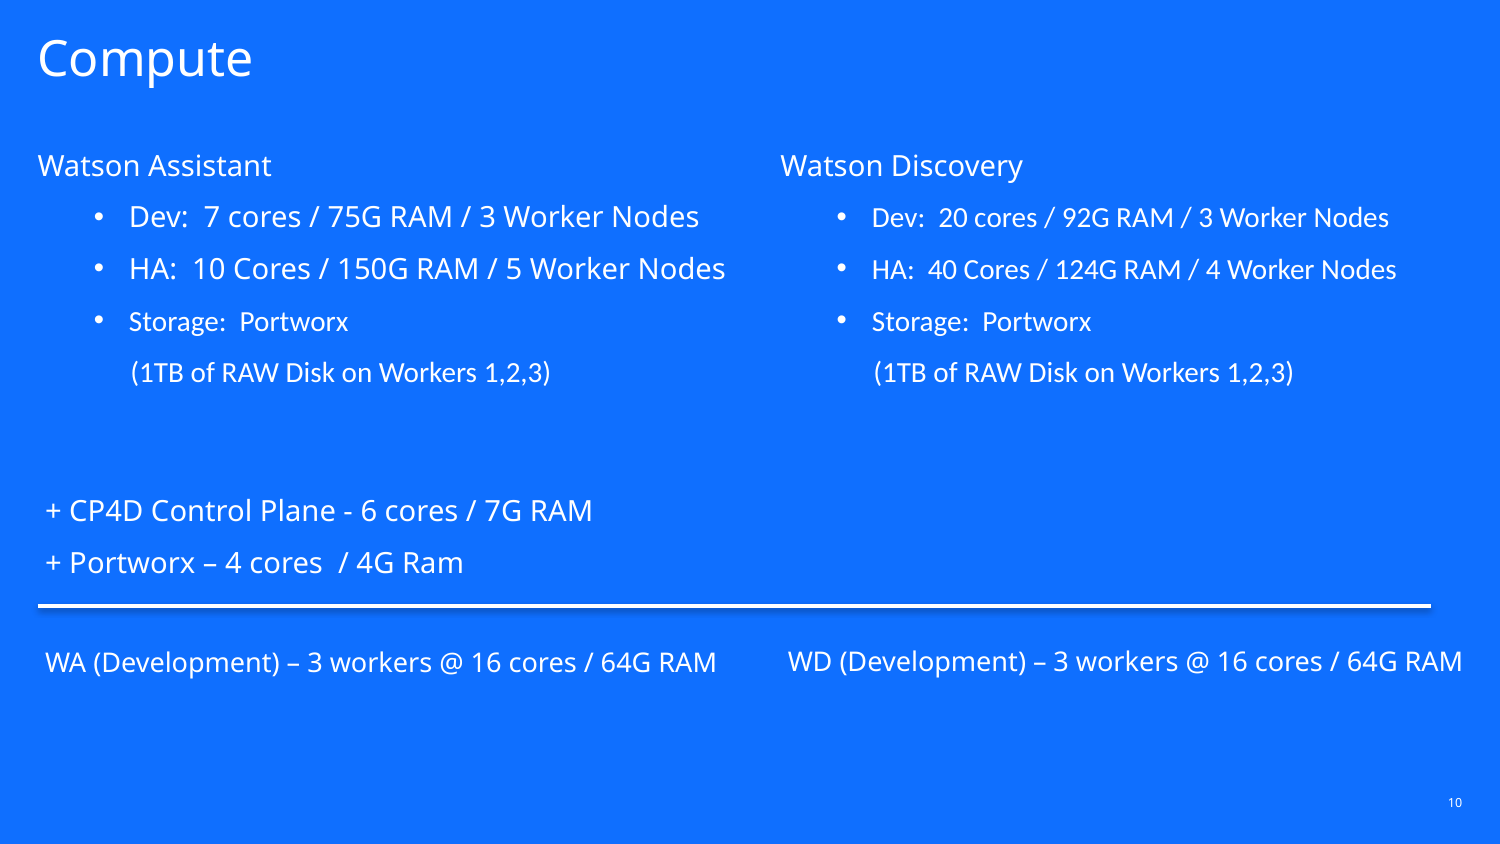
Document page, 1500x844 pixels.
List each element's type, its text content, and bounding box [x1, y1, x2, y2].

text_box WA (Development) – 3 workers @ 16 cores / 64G RAM [37, 621, 822, 686]
slide_number 10 [1441, 792, 1463, 814]
text_box Watson Assistant Dev: 7 cores / 75G RAM / 3 Worker Nodes HA: 10 Cores / 150G RAM / 5 Worker Nodes Storage: Portworx (1TB of RAW Disk on Workers 1,2,3) [37, 111, 774, 466]
text_box Watson Discovery Dev: 20 cores / 92G RAM / 3 Worker Nodes HA: 40 Cores / 124G RAM / 4 Worker Nodes Storage: Portworx (1TB of RAW Disk on Workers 1,2,3) [780, 111, 1463, 399]
text_box + CP4D Control Plane - 6 cores / 7G RAM + Portworx – 4 cores / 4G Ram [37, 466, 822, 587]
text_box WD (Development) – 3 workers @ 16 cores / 64G RAM [780, 620, 1500, 685]
title Compute [36, 32, 970, 191]
